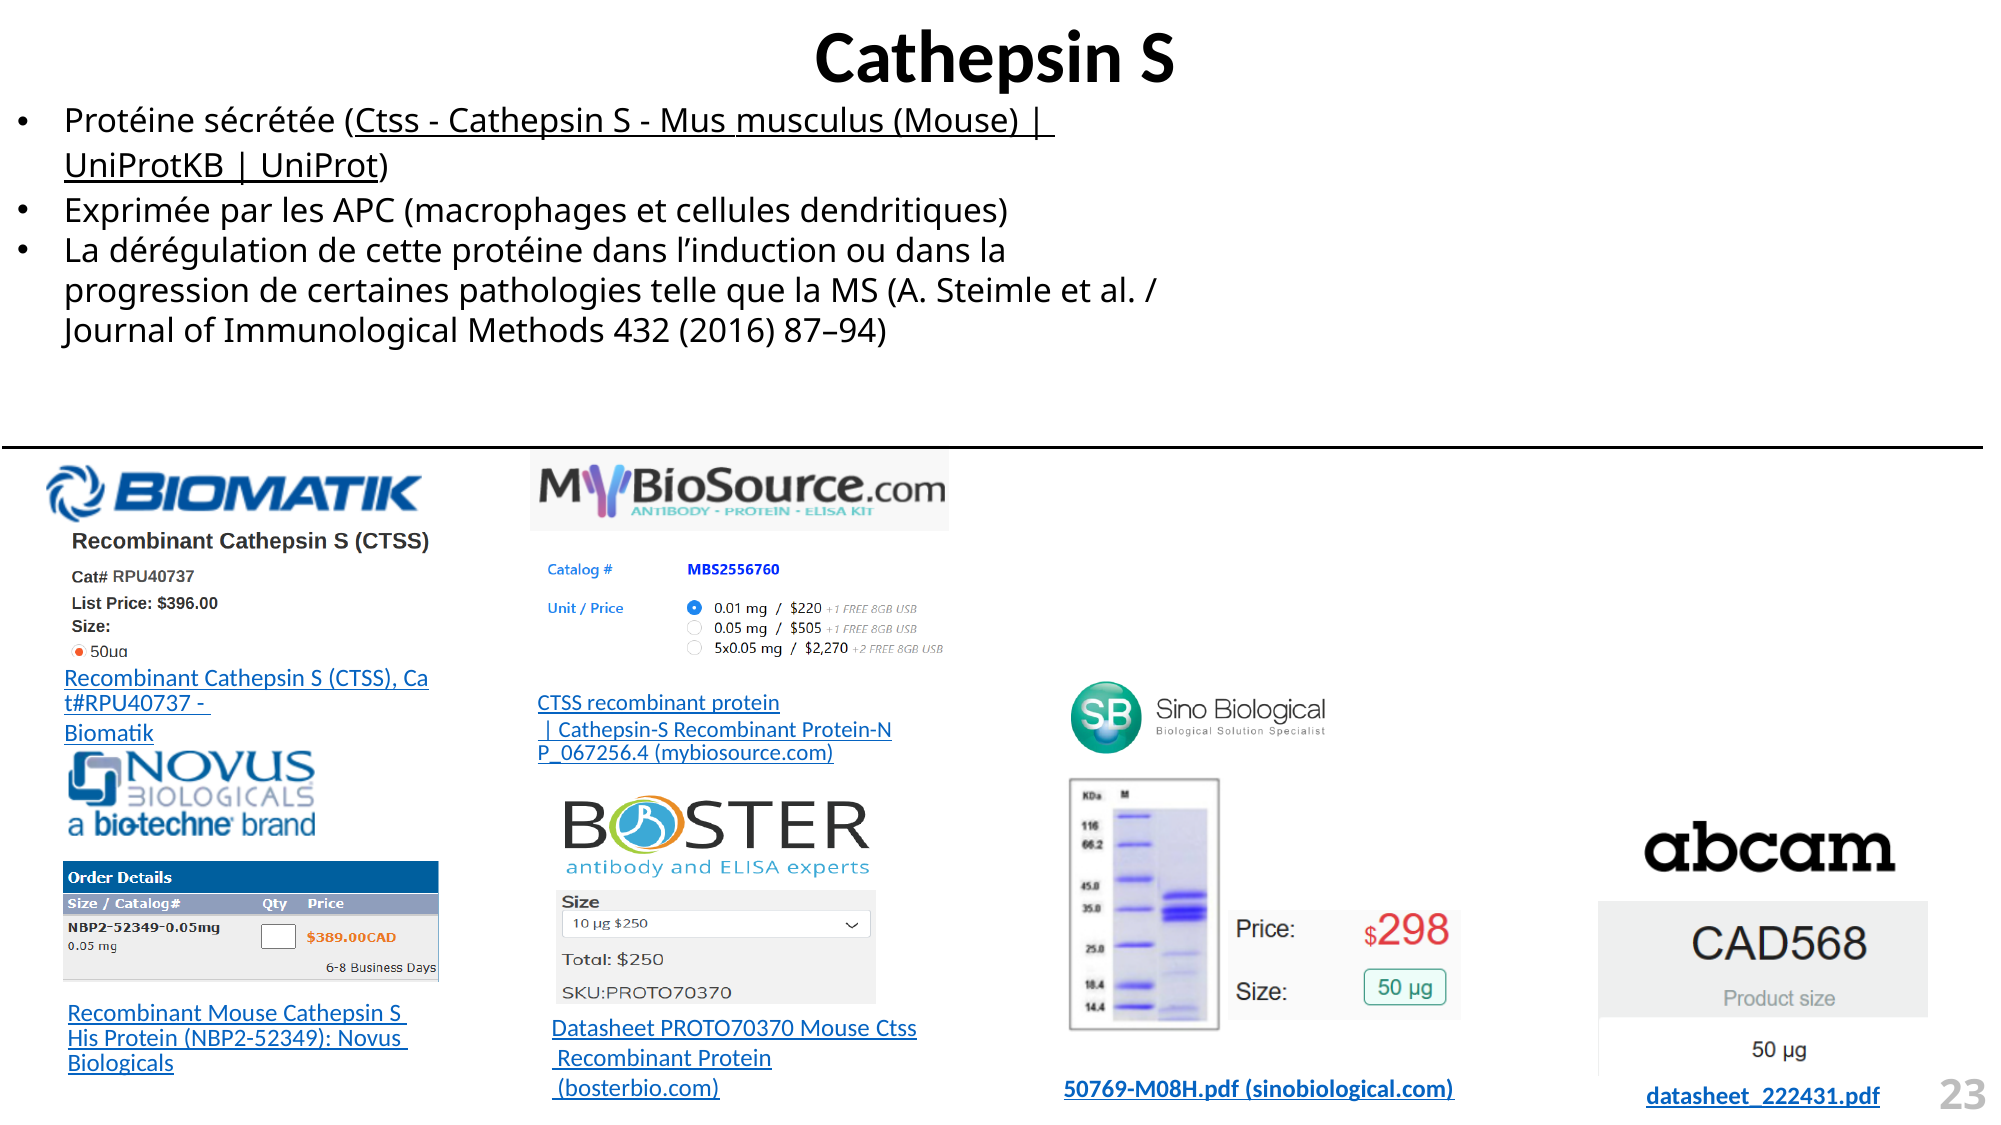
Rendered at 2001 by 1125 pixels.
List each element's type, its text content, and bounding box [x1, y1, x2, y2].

text_box 50769-M08H.pdf (sinobiological.com) [1048, 1064, 1480, 1110]
text_box Protéine sécrétée (Ctss - Cathepsin S - Mus musculus (Mouse) | UniProtKB | UniProt) Exprimée par les APC (macrophages et cellules dendritiques) La dérégulation de cette protéine dans l’induction ou dans la progression de certaines pathologies telle que la MS (A. Steimle et al. / Journal of Immunological Methods 432 (2016) 87–94) [2, 91, 1206, 397]
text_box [1061, 668, 1461, 1034]
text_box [530, 448, 949, 661]
text_box Recombinant Mouse Cathepsin S His Protein (NBP2-52349): Novus Biologicals [52, 988, 430, 1034]
text_box CTSS recombinant protein | Cathepsin-S Recombinant Protein-NP_067256.4 (mybiosource.com) [522, 680, 915, 750]
text_box Recombinant Cathepsin S (CTSS), Cat#RPU40737 - Biomatik [49, 654, 449, 730]
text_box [38, 448, 439, 657]
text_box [1598, 803, 1928, 1076]
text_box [551, 786, 877, 1004]
text_box Datasheet PROTO70370 Mouse Ctss Recombinant Protein (bosterbio.com) [536, 1004, 942, 1109]
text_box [55, 735, 439, 982]
slide_number 23 [1522, 981, 2000, 1125]
text_box Cathepsin S [52, 0, 1940, 105]
